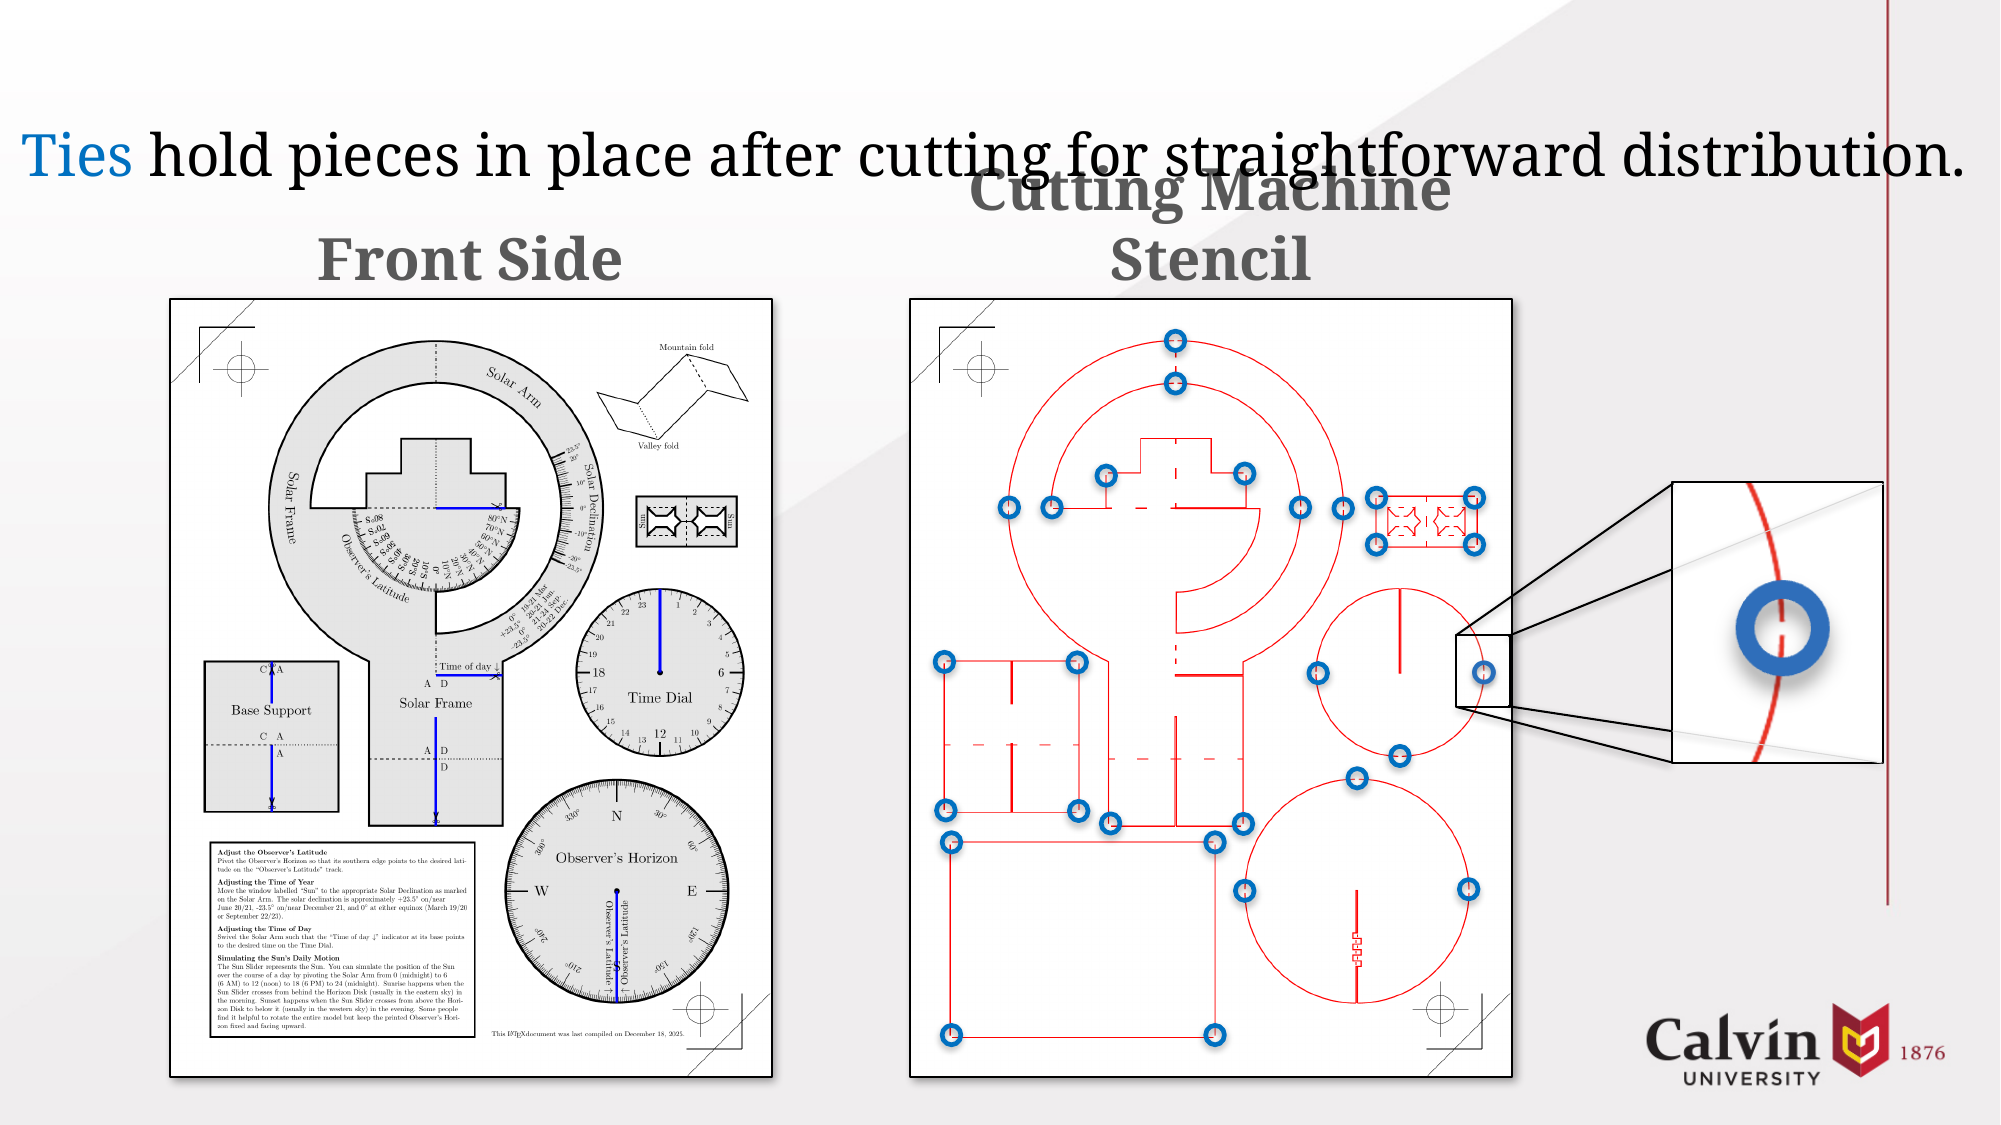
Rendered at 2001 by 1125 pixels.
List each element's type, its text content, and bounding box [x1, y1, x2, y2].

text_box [1455, 483, 1671, 635]
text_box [1507, 569, 1673, 637]
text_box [1507, 705, 1674, 732]
picture [0, 0, 2001, 1125]
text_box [1672, 483, 1884, 570]
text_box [1456, 706, 1667, 763]
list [910, 299, 1512, 1077]
list Cutting Machine Stencil [865, 217, 1557, 300]
list Front Side [236, 217, 705, 296]
text_box Ties hold pieces in place after cutting for straightforward distribution. [7, 111, 1998, 196]
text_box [1672, 730, 1883, 764]
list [170, 299, 771, 1077]
